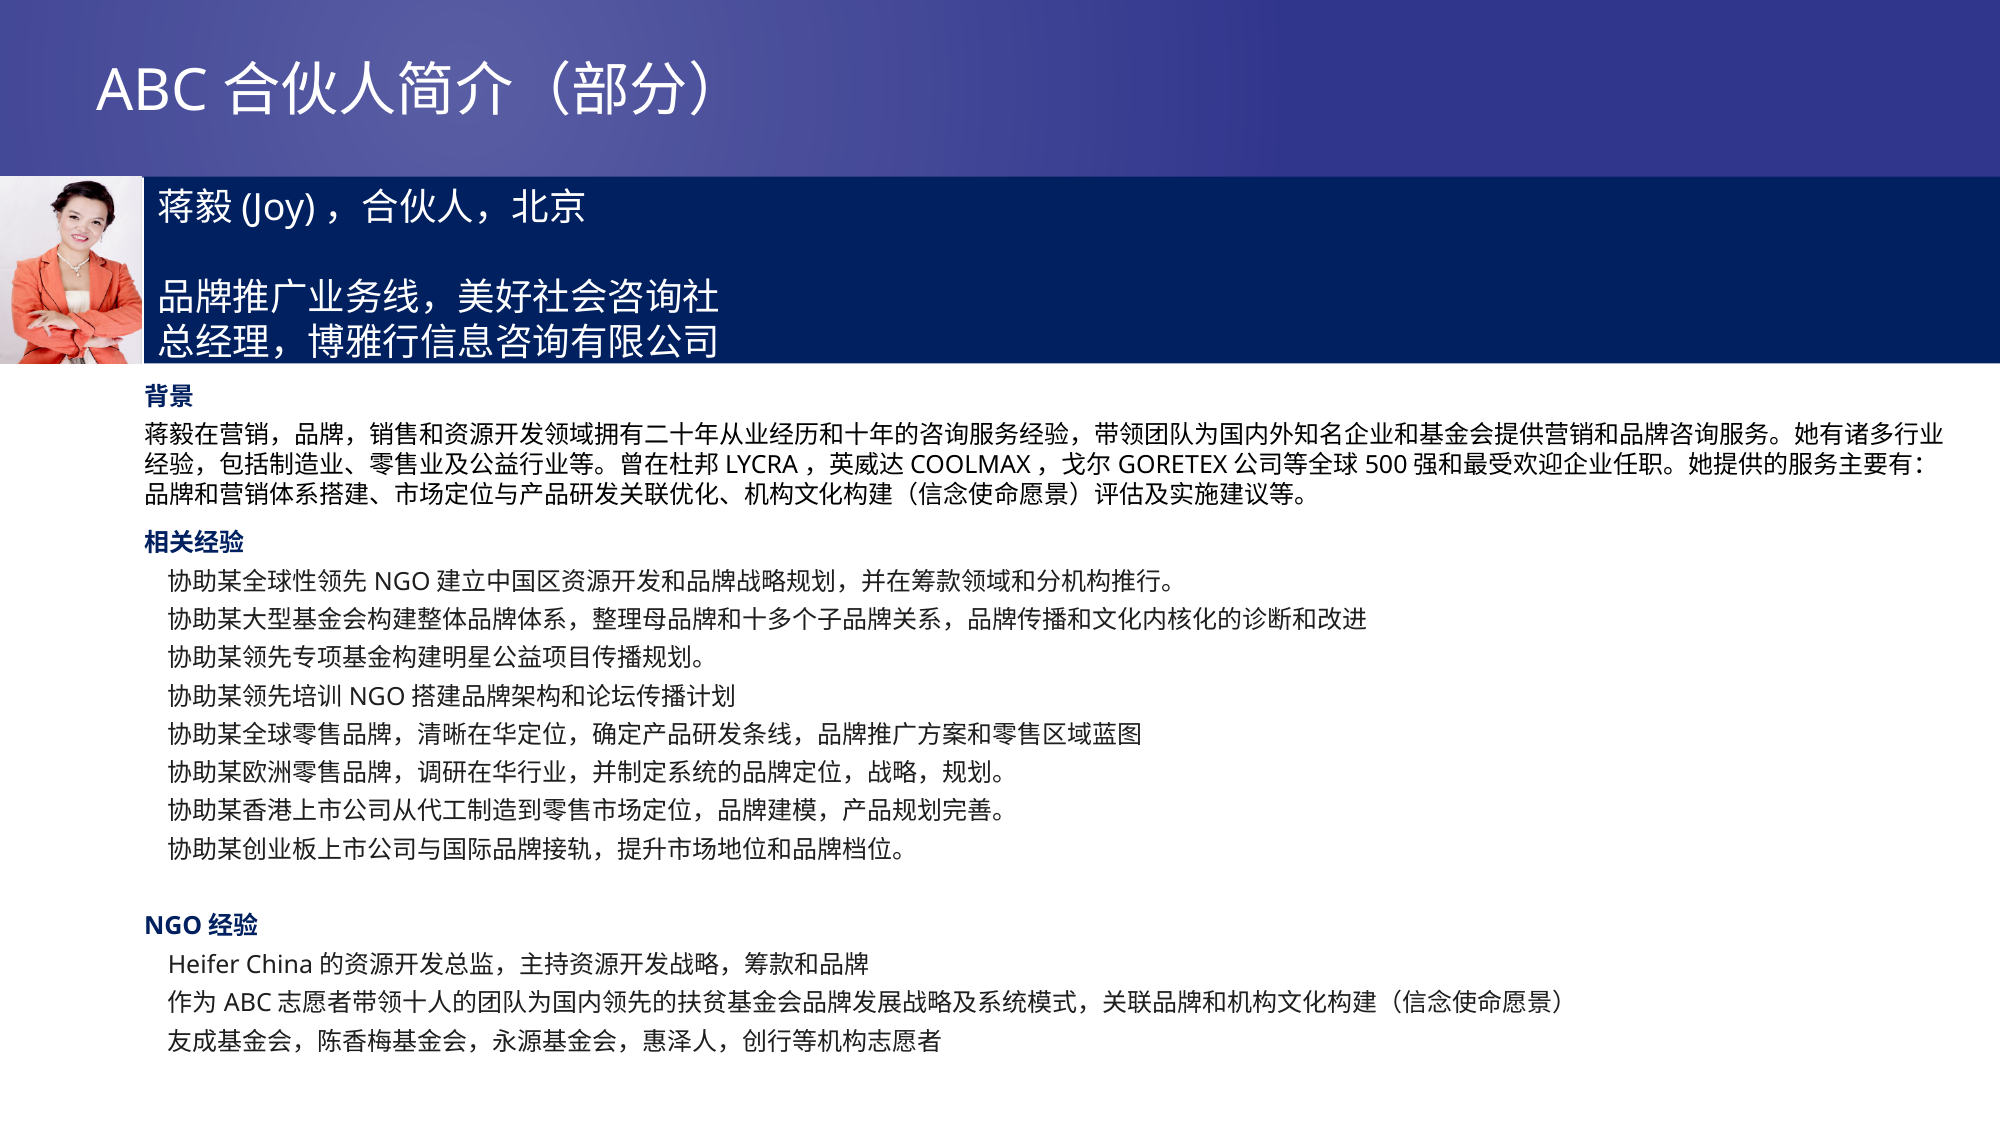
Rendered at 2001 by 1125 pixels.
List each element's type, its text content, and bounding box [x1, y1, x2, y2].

text_box 背景 蒋毅在营销，品牌，销售和资源开发领域拥有二十年从业经历和十年的咨询服务经验，带领团队为国内外知名企业和基金会提供营销和品牌咨询服务。她有诸多行业经验，包括制造业、零售业及公益行业等。曾在杜邦LYCRA，英威达COOLMAX，戈尔GORETEX公司等全球500强和最受欢迎企业任职。她提供的服务主要有：品牌和营销体系搭建、市场定位与产品研发关联优化、机构文化构建（信念使命愿景）评估及实施建议等。 [144, 380, 1954, 509]
text_box 蒋毅(Joy)，合伙人，北京 品牌推广业务线，美好社会咨询社 总经理，博雅行信息咨询有限公司 [144, 176, 2000, 364]
title ABC合伙人简介（部分） [81, 52, 1930, 131]
text_box 相关经验 协助某全球性领先NGO建立中国区资源开发和品牌战略规划，并在筹款领域和分机构推行。 协助某大型基金会构建整体品牌体系，整理母品牌和十多个子品牌关系，品牌传播和文化内核化的诊断和改进 协助某领先专项基金构建明星公益项目传播规划。 协助某领先培训NGO搭建品牌架构和论坛传播计划 协助某全球零售品牌，清晰在华定位，确定产品研发条线，品牌推广方案和零售区域蓝图 协助某欧洲零售品牌，调研在华行业，并制定系统的品牌定位，战略，规划。 协助某香港上市公司从代工制造到零售市场定位，品牌建模，产品规划完善。 协助某创业板上市公司与国际品牌接轨，提升市场地位和品牌档位。 NGO经验 Heifer China的资源开发总监，主持资源开发战略，筹款和品牌 作为ABC志愿者带领十人的团队为国内领先的扶贫基金会品牌发展战略及系统模式，关联品牌和机构文化构建（信念使命愿景） 友成基金会，陈香梅基金会，永源基金会，惠泽人，创行等机构志愿者 [144, 526, 1954, 1031]
picture [0, 176, 142, 364]
